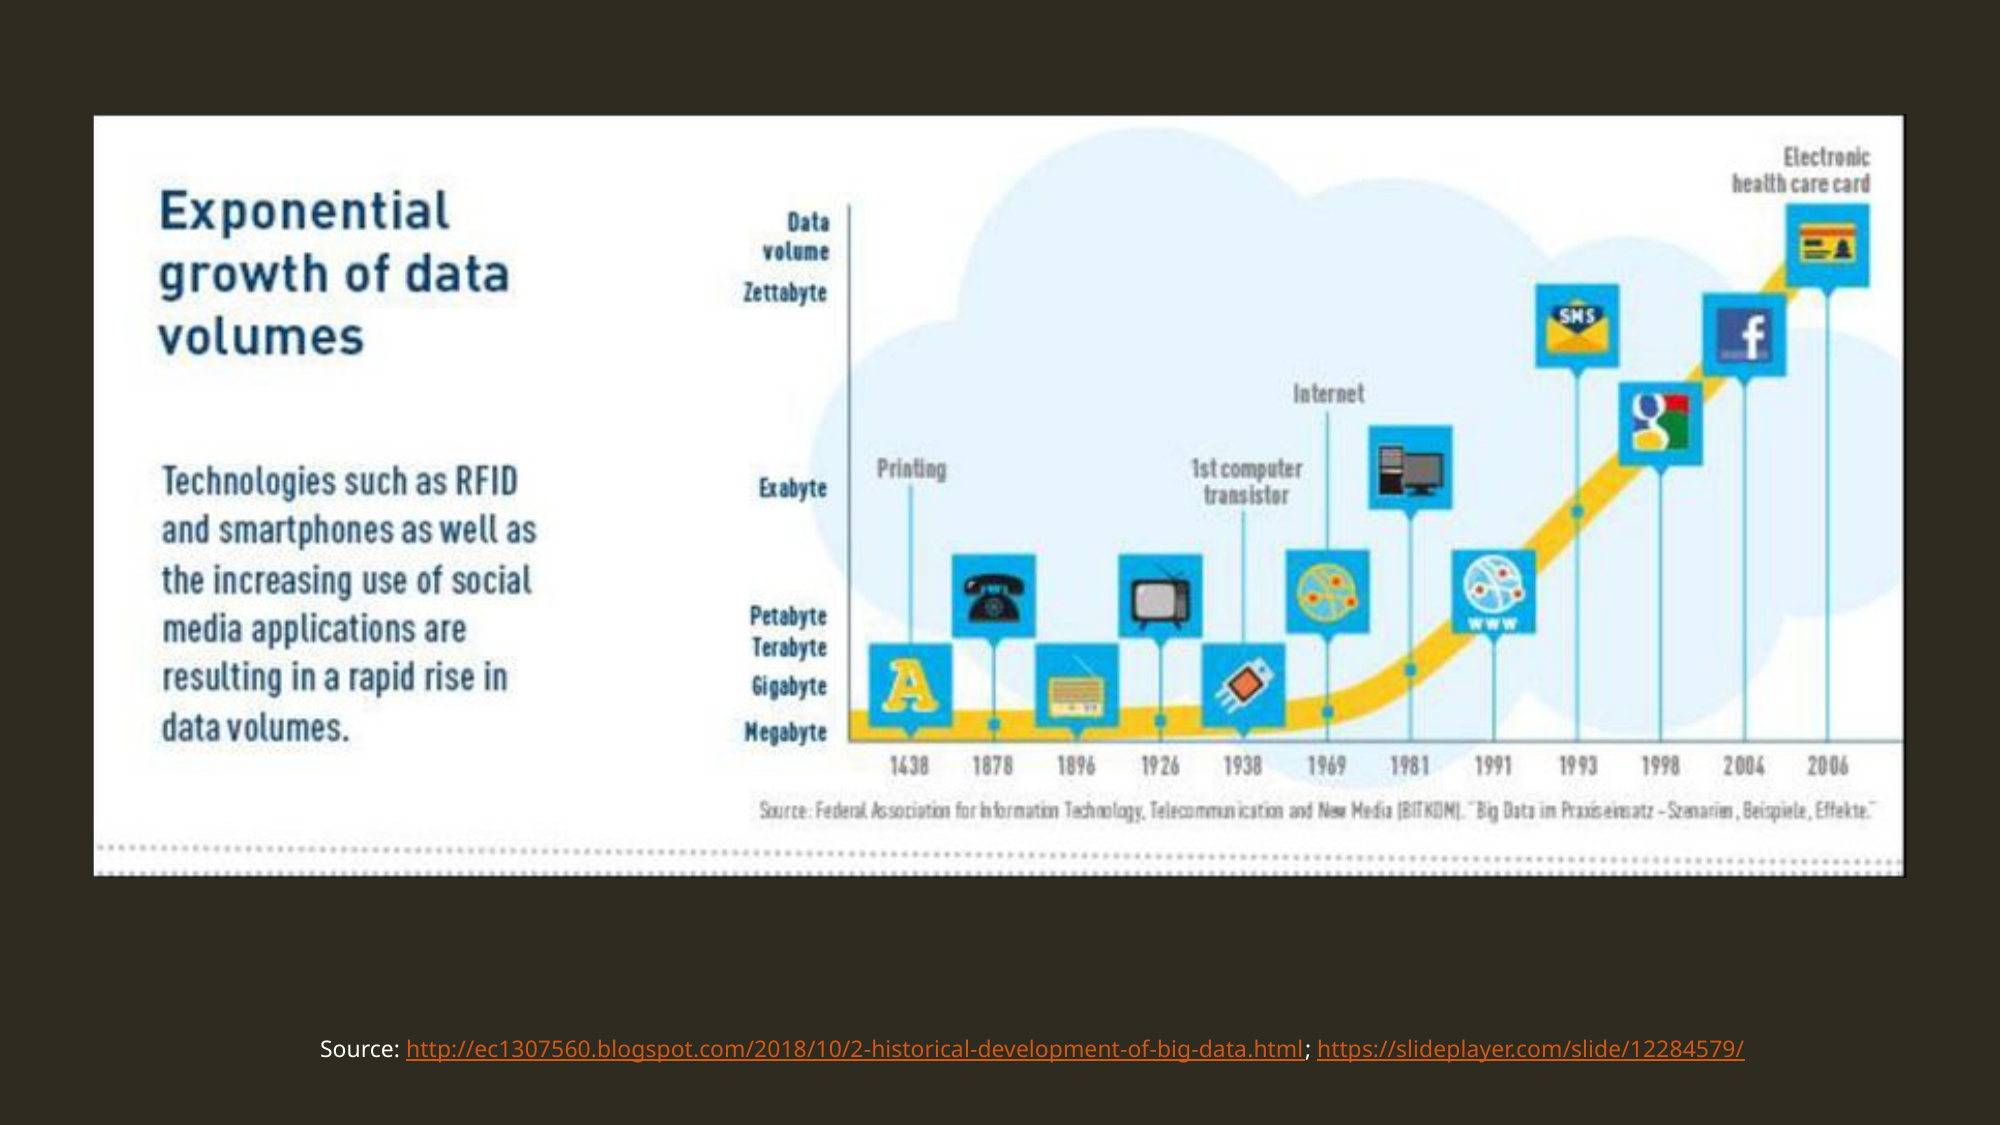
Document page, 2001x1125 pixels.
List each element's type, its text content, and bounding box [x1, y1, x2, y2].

picture [93, 114, 1907, 879]
text_box Source: http://ec1307560.blogspot.com/2018/10/2-historical-development-of-big-data.html; https://slideplayer.com/slide/12284579/ [305, 1027, 1853, 1074]
